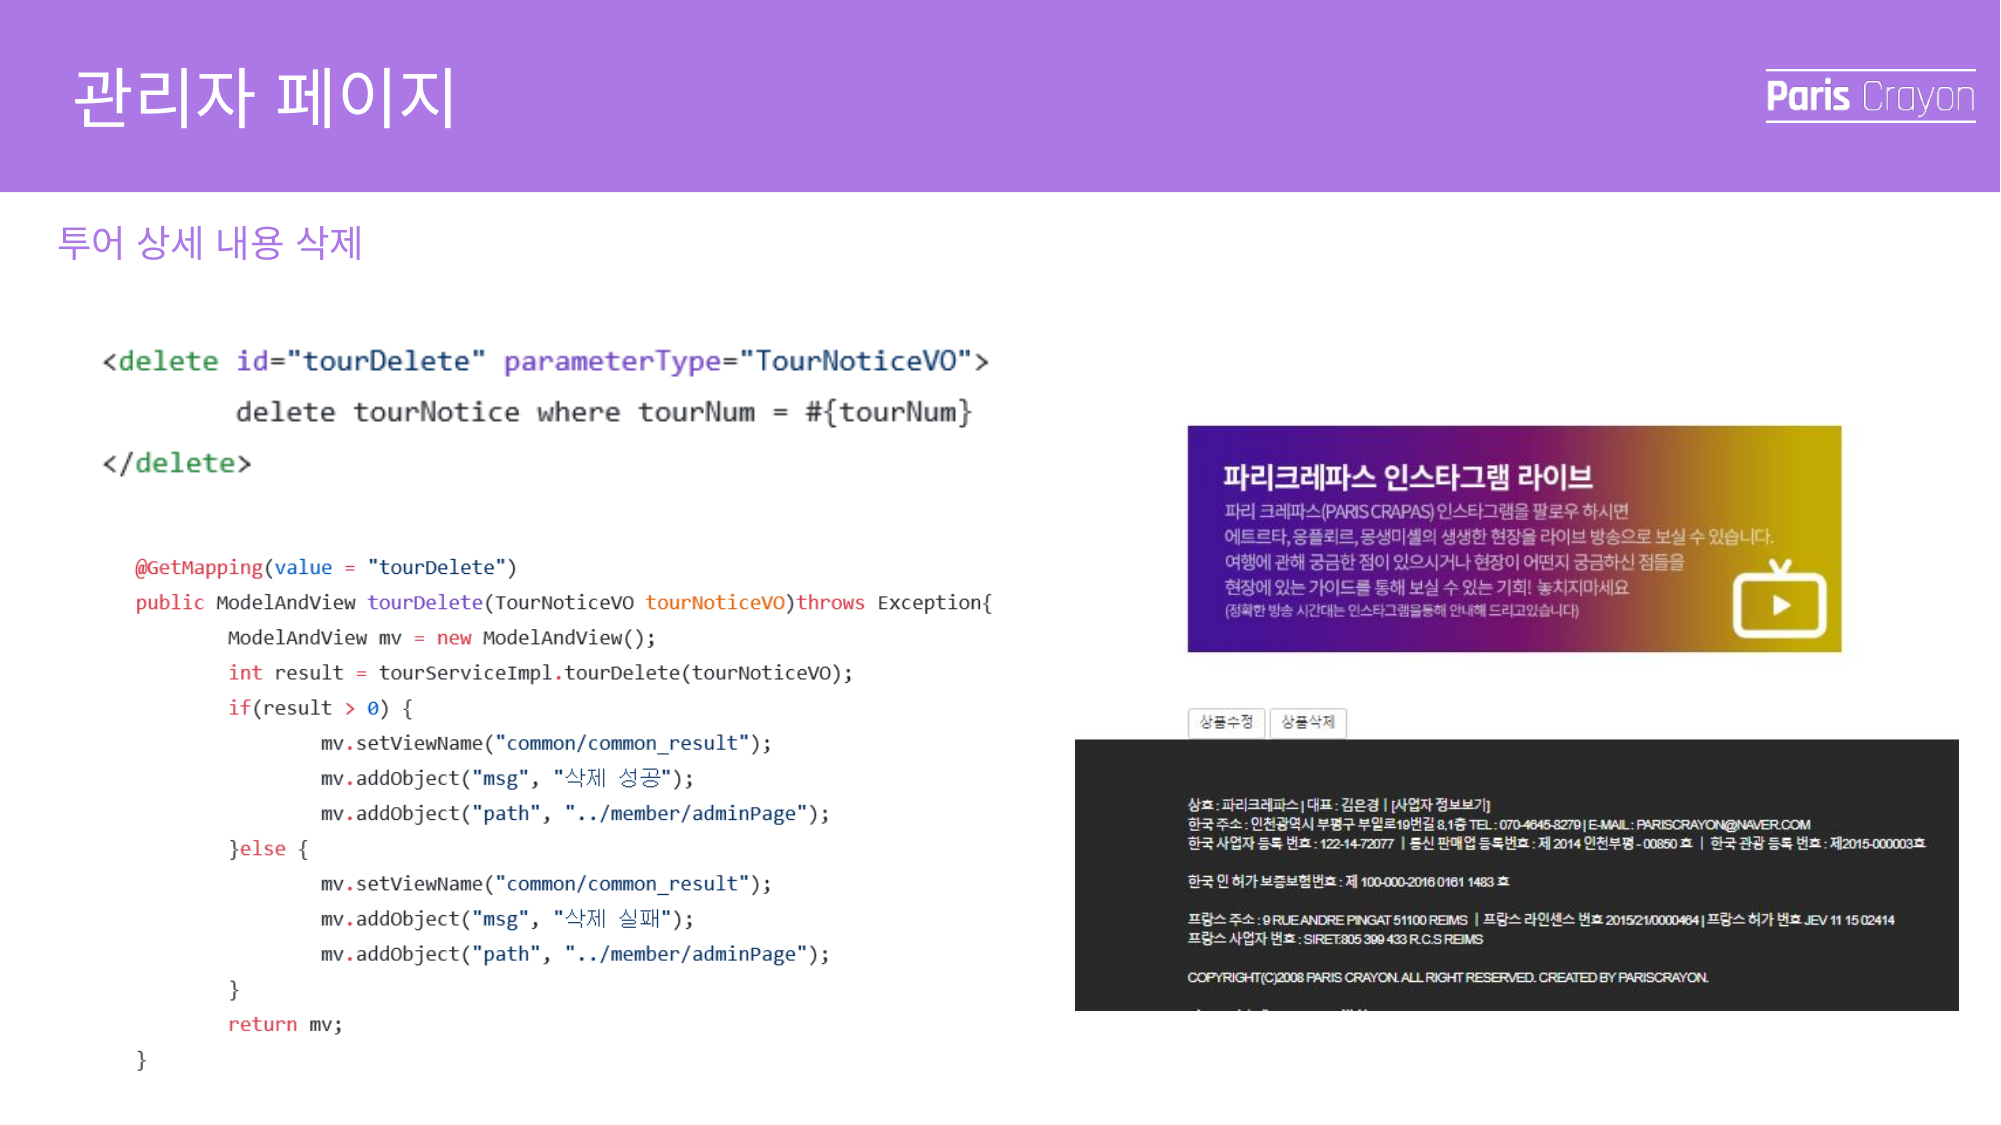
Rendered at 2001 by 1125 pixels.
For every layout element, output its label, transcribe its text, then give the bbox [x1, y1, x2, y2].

picture [40, 381, 1959, 1099]
text_box 관리자 페이지 [58, 49, 736, 145]
picture [1766, 69, 1976, 123]
picture [58, 321, 1040, 514]
text_box 투어 상세 내용 삭제 [42, 212, 1017, 273]
text_box [0, 0, 2000, 193]
